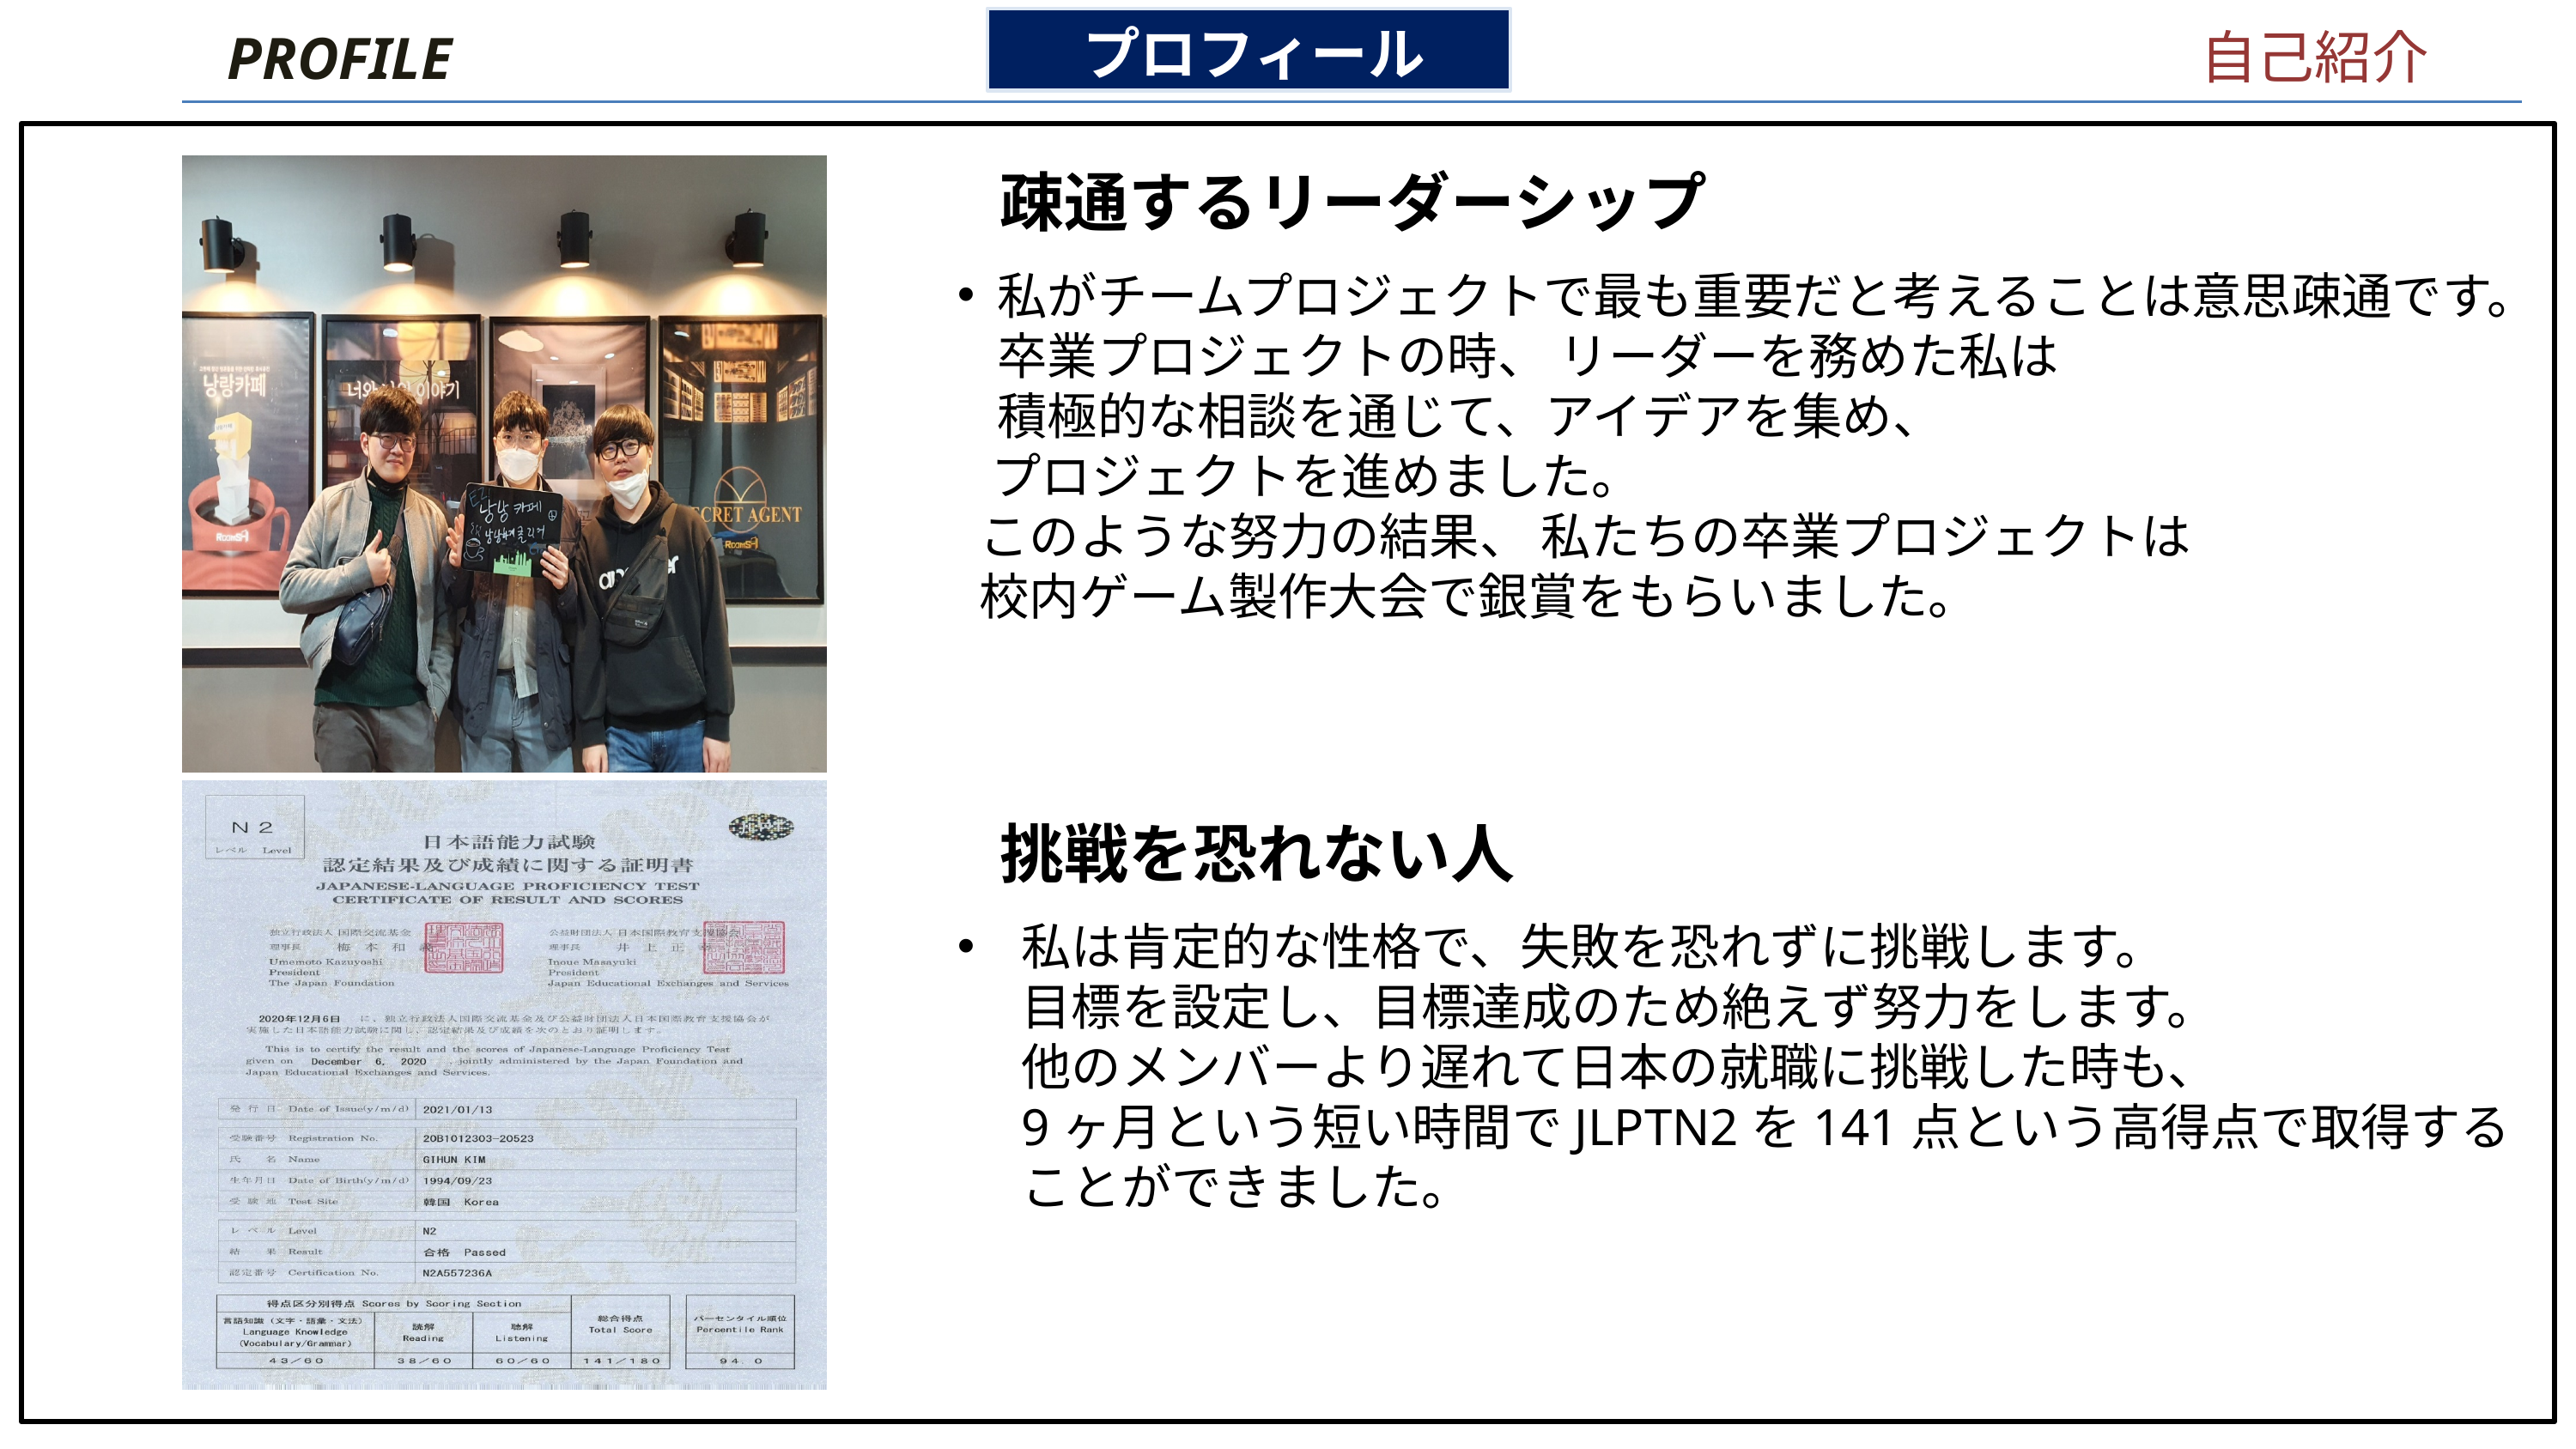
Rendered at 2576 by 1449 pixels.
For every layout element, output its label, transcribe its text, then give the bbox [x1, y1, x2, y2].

text_box 私は肯定的な性格で、失敗を恐れずに挑戦します。 目標を設定し、目標達成のため絶えず努力をします。 他のメンバーより遅れて日本の就職に挑戦した時も、 9ヶ月という短い時間でJLPTN2を141点という高得点で取得することができました。 [944, 909, 2555, 1222]
text_box [986, 7, 1512, 93]
picture [182, 155, 827, 773]
picture [182, 780, 827, 1390]
text_box プロフィール [1000, 11, 1508, 93]
text_box PROFILE [214, 15, 837, 98]
text_box 私がチームプロジェクトで最も重要だと考えることは意思疎通です。 卒業プロジェクトの時、 リーダーを務めた私は 積極的な相談を通じて、アイデアを集め、 プロジェクトを進めました。 このような努力の結果、 私たちの卒業プロジェクトは 校内ゲーム製作大会で銀賞をもらいました。 [945, 258, 2576, 631]
text_box 挑戦を恐れない人 [987, 807, 2172, 897]
text_box [20, 122, 2556, 1423]
text_box 疎通するリーダーシップ [987, 155, 2172, 246]
text_box 自己紹介 [2125, 15, 2576, 97]
